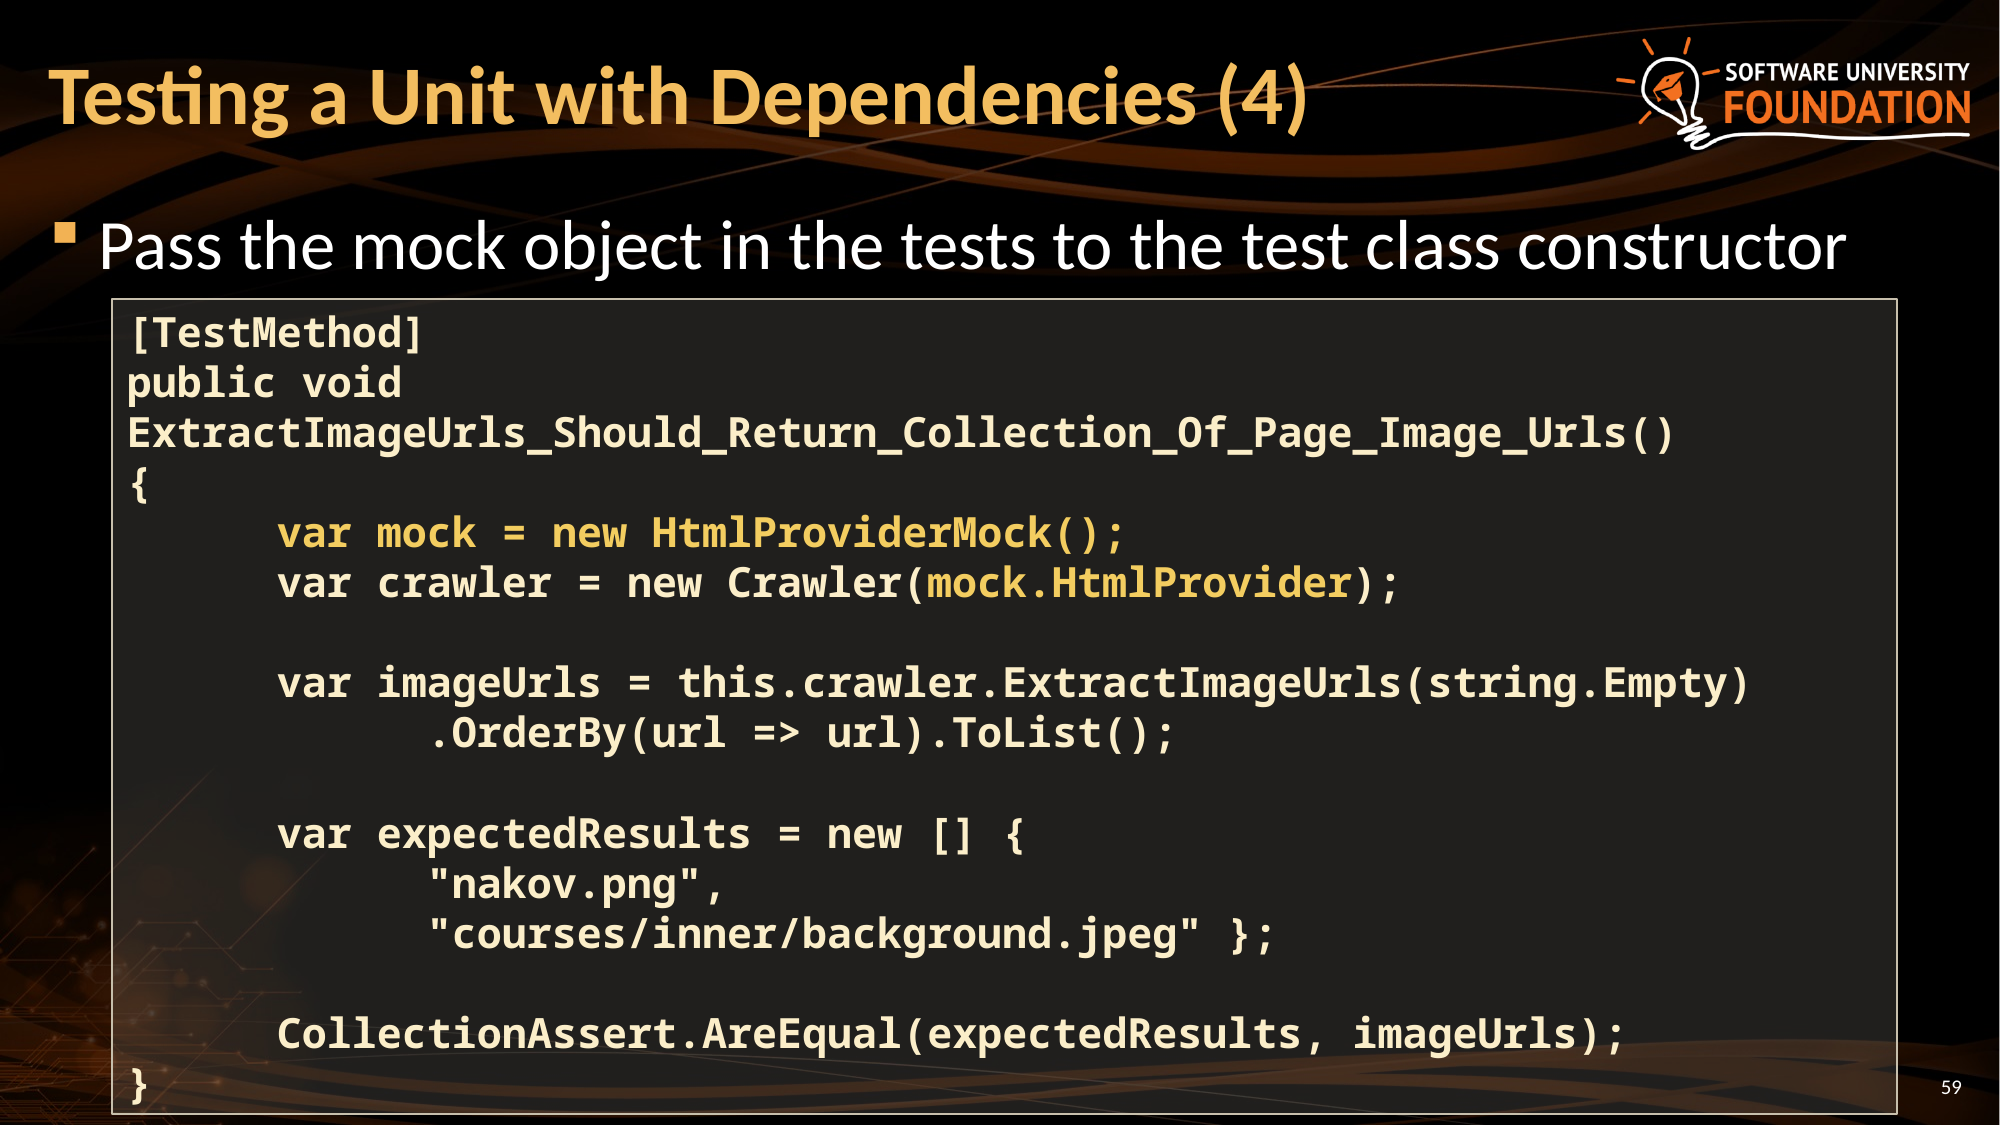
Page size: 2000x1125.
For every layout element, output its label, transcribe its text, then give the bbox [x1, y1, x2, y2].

text_box [TestMethod] public void ExtractImageUrls_Should_Return_Collection_Of_Page_Image_Urls() { var mock = new HtmlProviderMock(); var crawler = new Crawler(mock.HtmlProvider); var imageUrls = this.crawler.ExtractImageUrls(string.Empty) .OrderBy(url => url).ToList(); var expectedResults = new [] { "nakov.png", "courses/inner/background.jpeg" }; CollectionAssert.AreEqual(expectedResults, imageUrls); } [112, 298, 1898, 1114]
list Pass the mock object in the tests to the test class constructor [31, 188, 1968, 1103]
picture [0, 0, 2000, 1125]
title Testing a Unit with Dependencies (4) [30, 6, 1602, 189]
